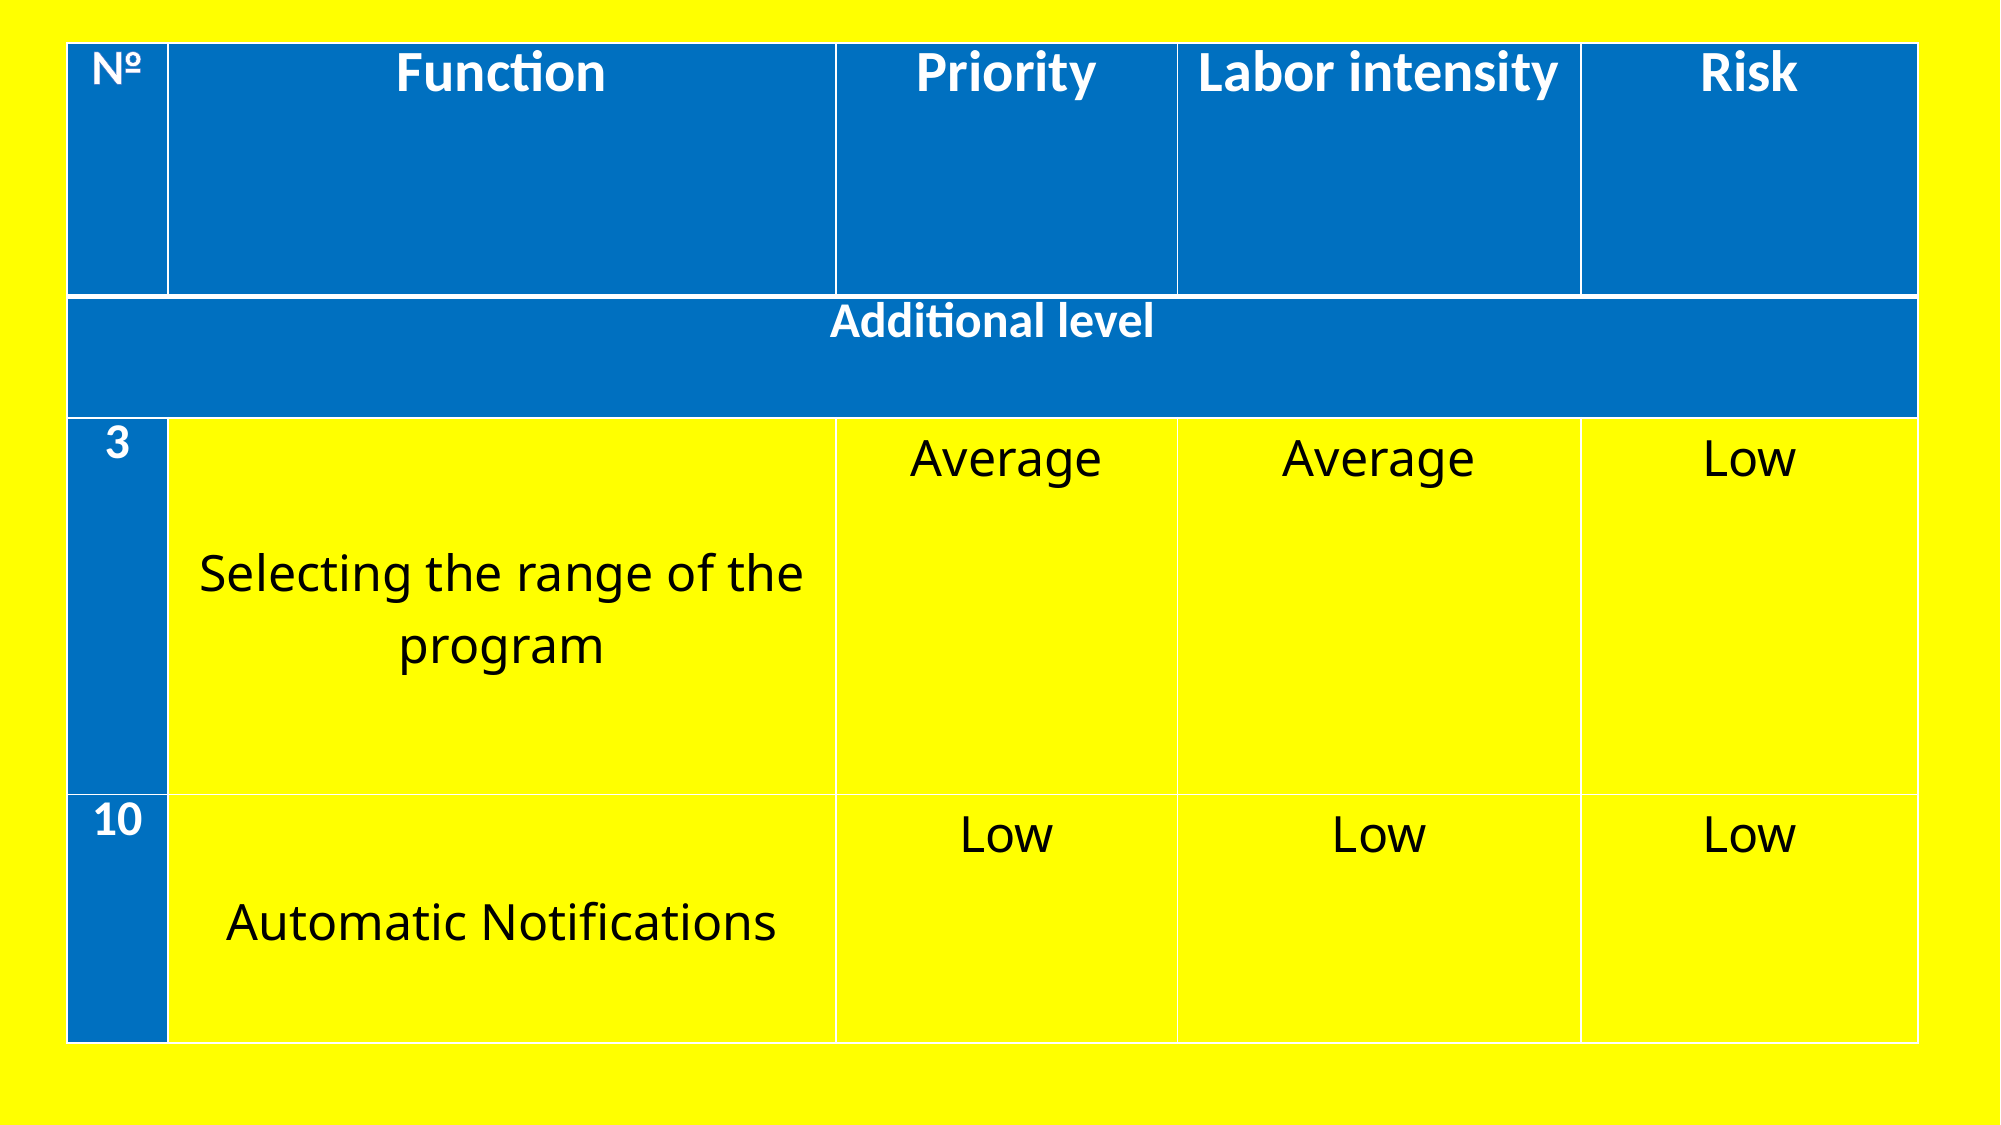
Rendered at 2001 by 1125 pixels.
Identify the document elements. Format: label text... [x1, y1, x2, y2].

table_cell 10 [68, 795, 167, 1042]
table_cell Average [1178, 419, 1580, 794]
table_cell Low [1582, 419, 1917, 794]
table_header Labor intensity [1178, 44, 1580, 294]
table_cell Selecting the range of the program [169, 419, 835, 794]
table_header Risk [1582, 44, 1917, 294]
table_cell Additional level [68, 299, 1917, 417]
table_cell Average [837, 419, 1177, 794]
table_cell Low [837, 795, 1177, 1042]
table_cell Automatic Notifications [169, 795, 835, 1042]
table_cell 3 [68, 419, 167, 794]
table_header № [68, 44, 167, 294]
table_cell Low [1178, 795, 1580, 1042]
table_header Priority [837, 44, 1177, 294]
table_cell Low [1582, 795, 1917, 1042]
table_header Function [169, 44, 835, 294]
